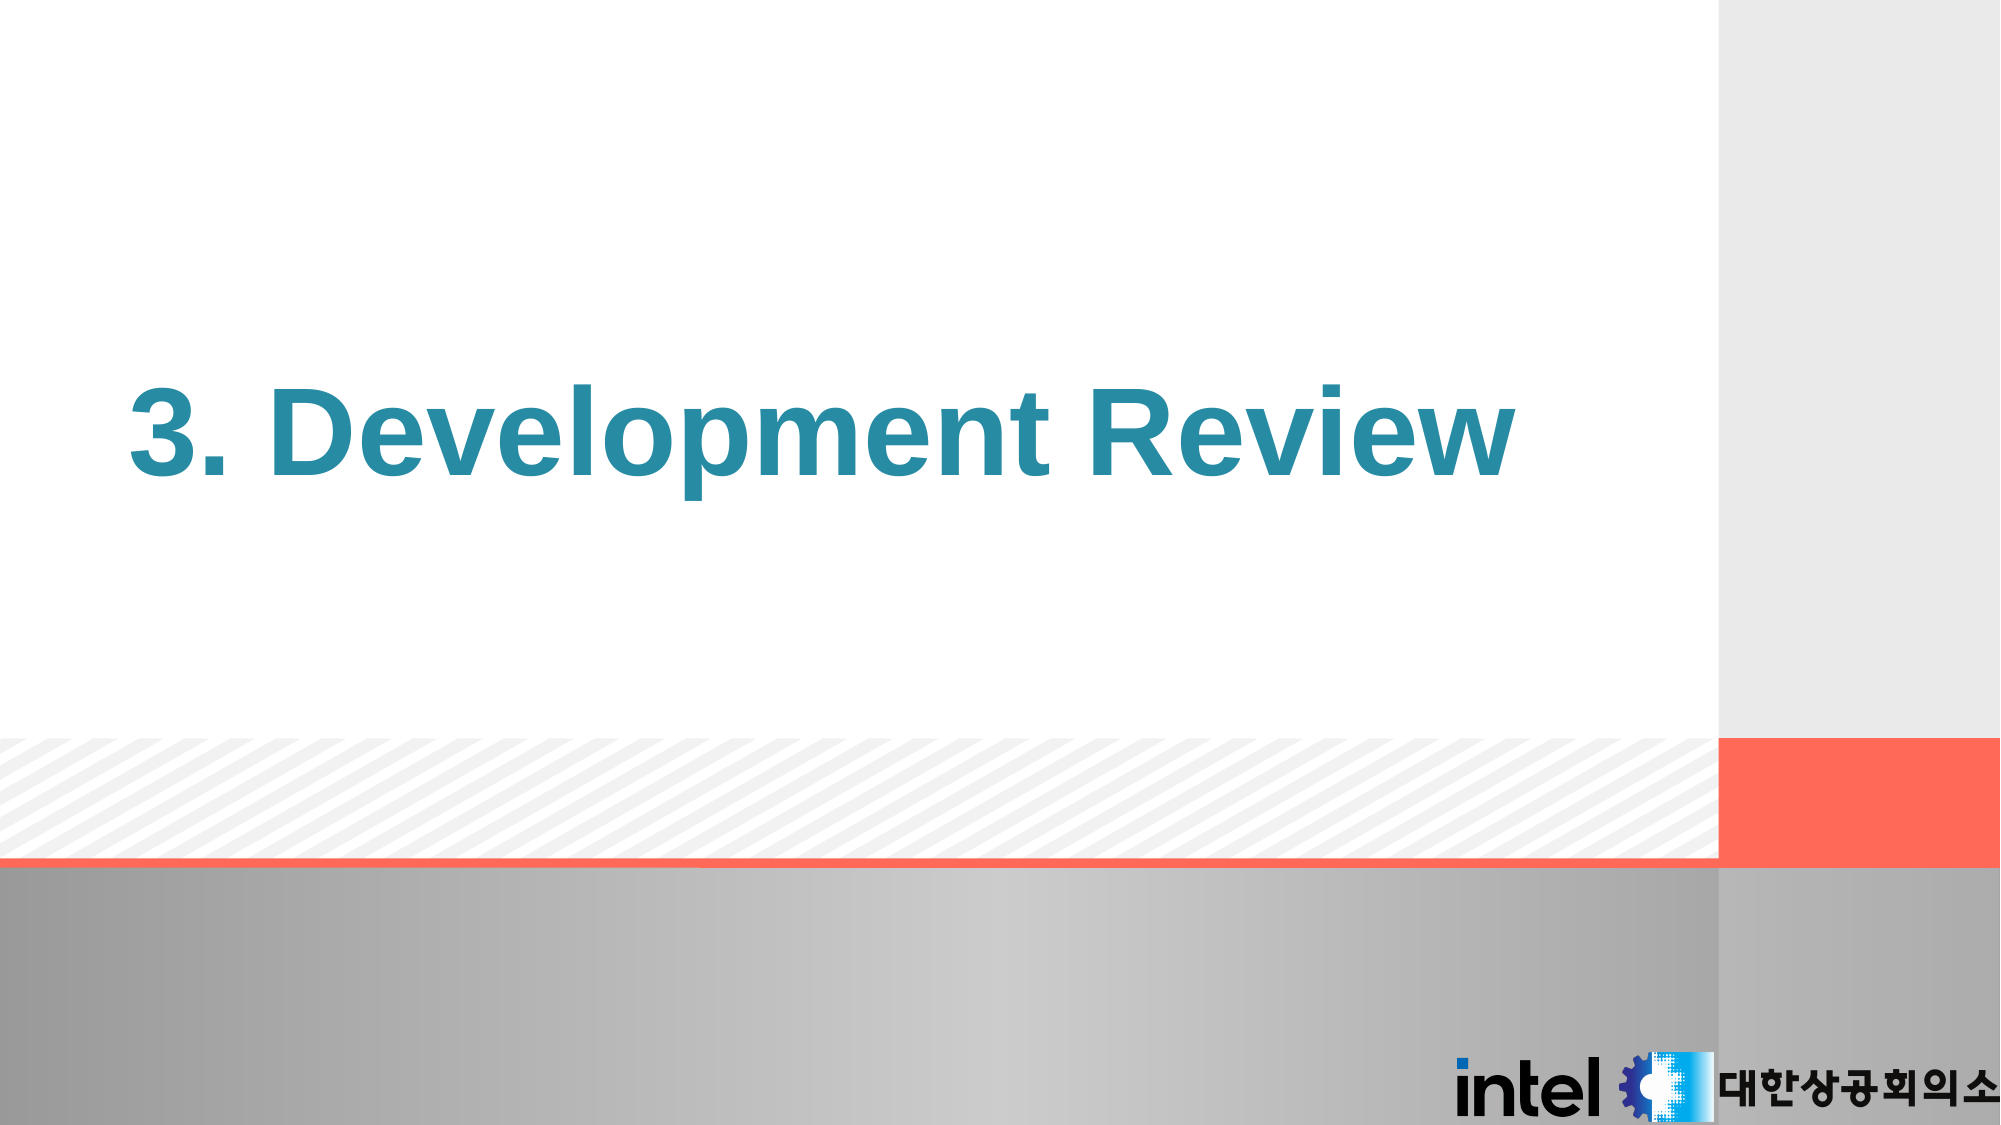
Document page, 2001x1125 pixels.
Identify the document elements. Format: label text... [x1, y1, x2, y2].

picture [1457, 1057, 1599, 1118]
picture [1692, 1052, 2000, 1122]
text_box 3. Development Review [113, 55, 1575, 496]
picture [1619, 1052, 1681, 1122]
